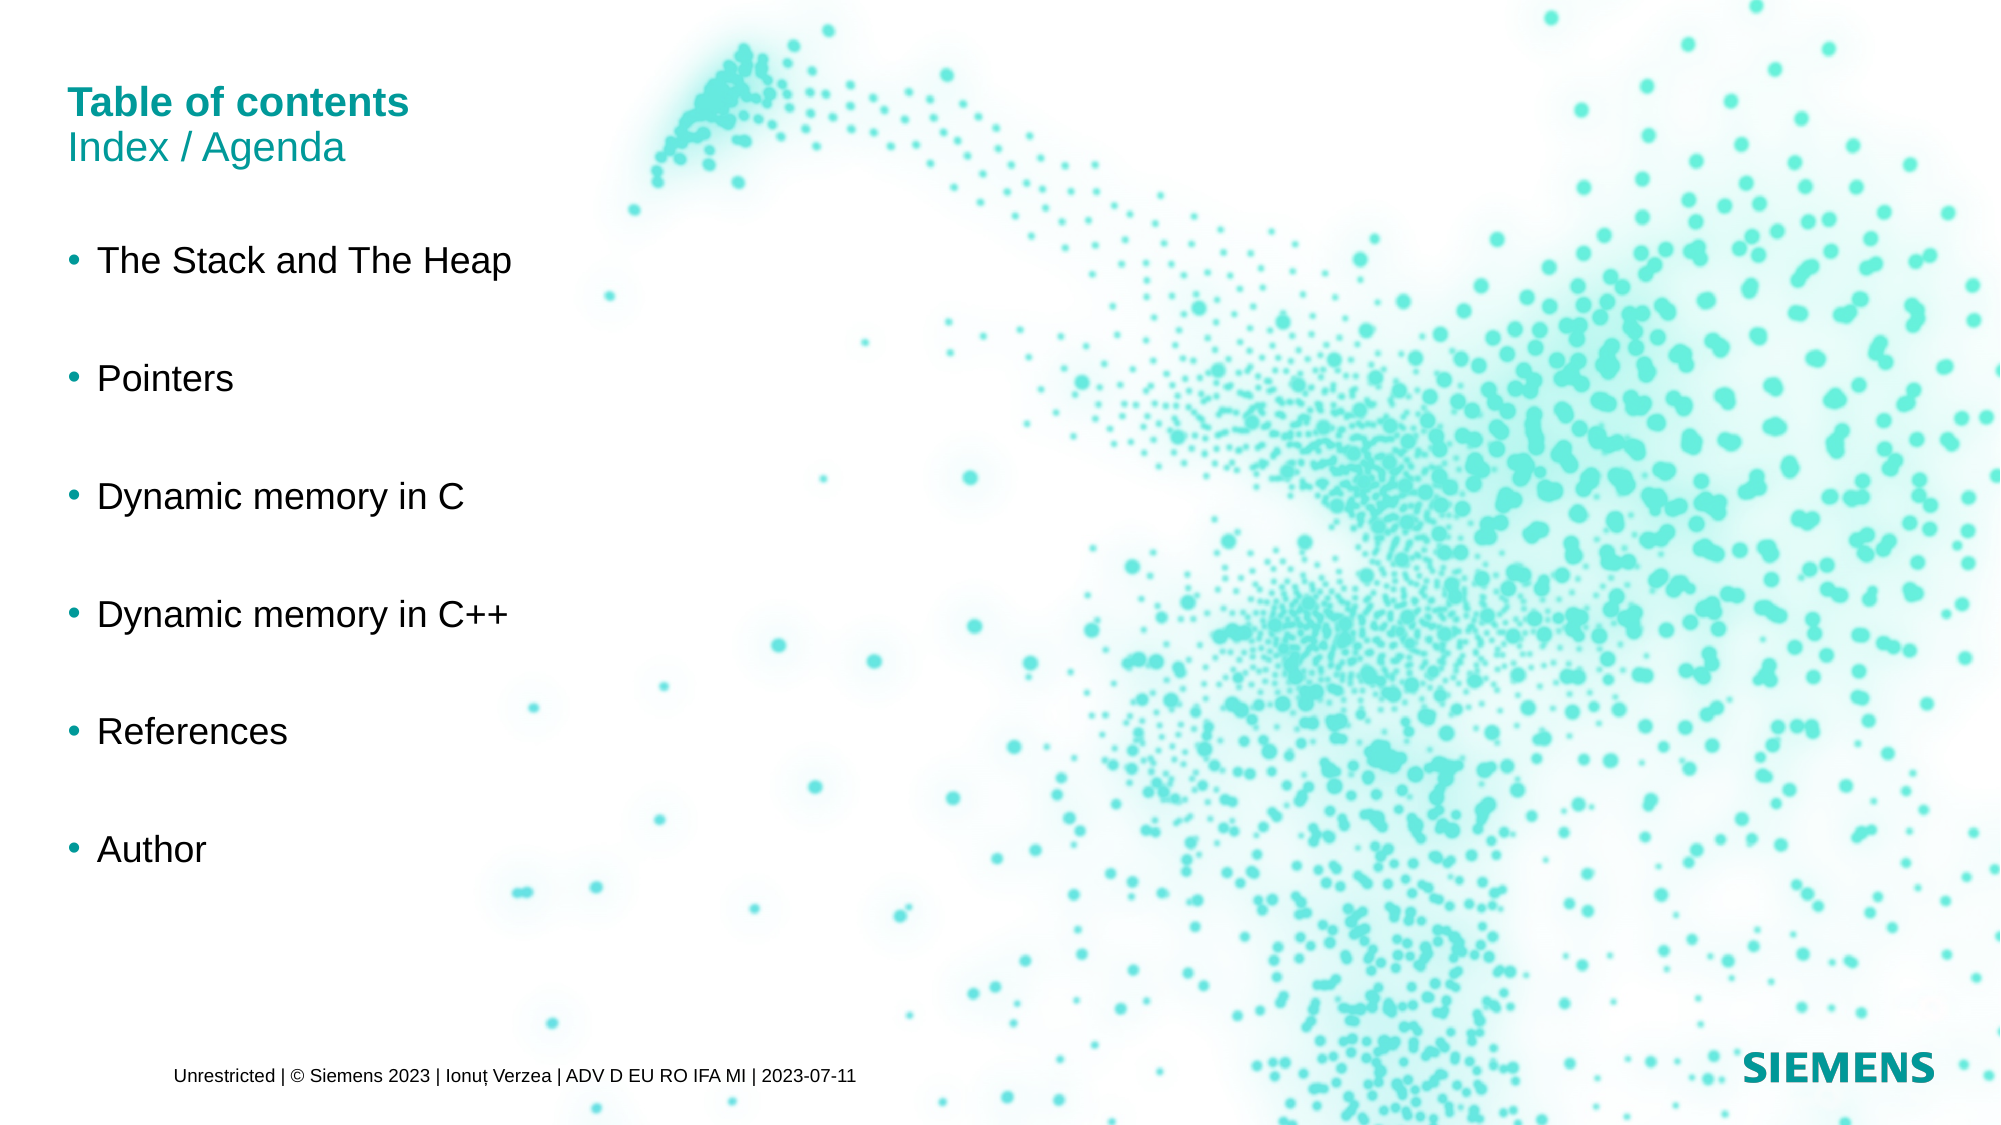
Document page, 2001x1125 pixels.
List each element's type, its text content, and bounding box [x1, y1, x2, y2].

picture [1744, 1052, 1934, 1083]
footer Unrestricted | © Siemens 2023 | Ionuț Verzea | ADV D EU RO IFA MI | 2023-07-11 [173, 1035, 1686, 1125]
title Table of contents Index / Agenda [67, 78, 1036, 173]
list The Stack and The Heap Pointers Dynamic memory in C Dynamic memory in C++ References Author [67, 232, 1036, 1012]
